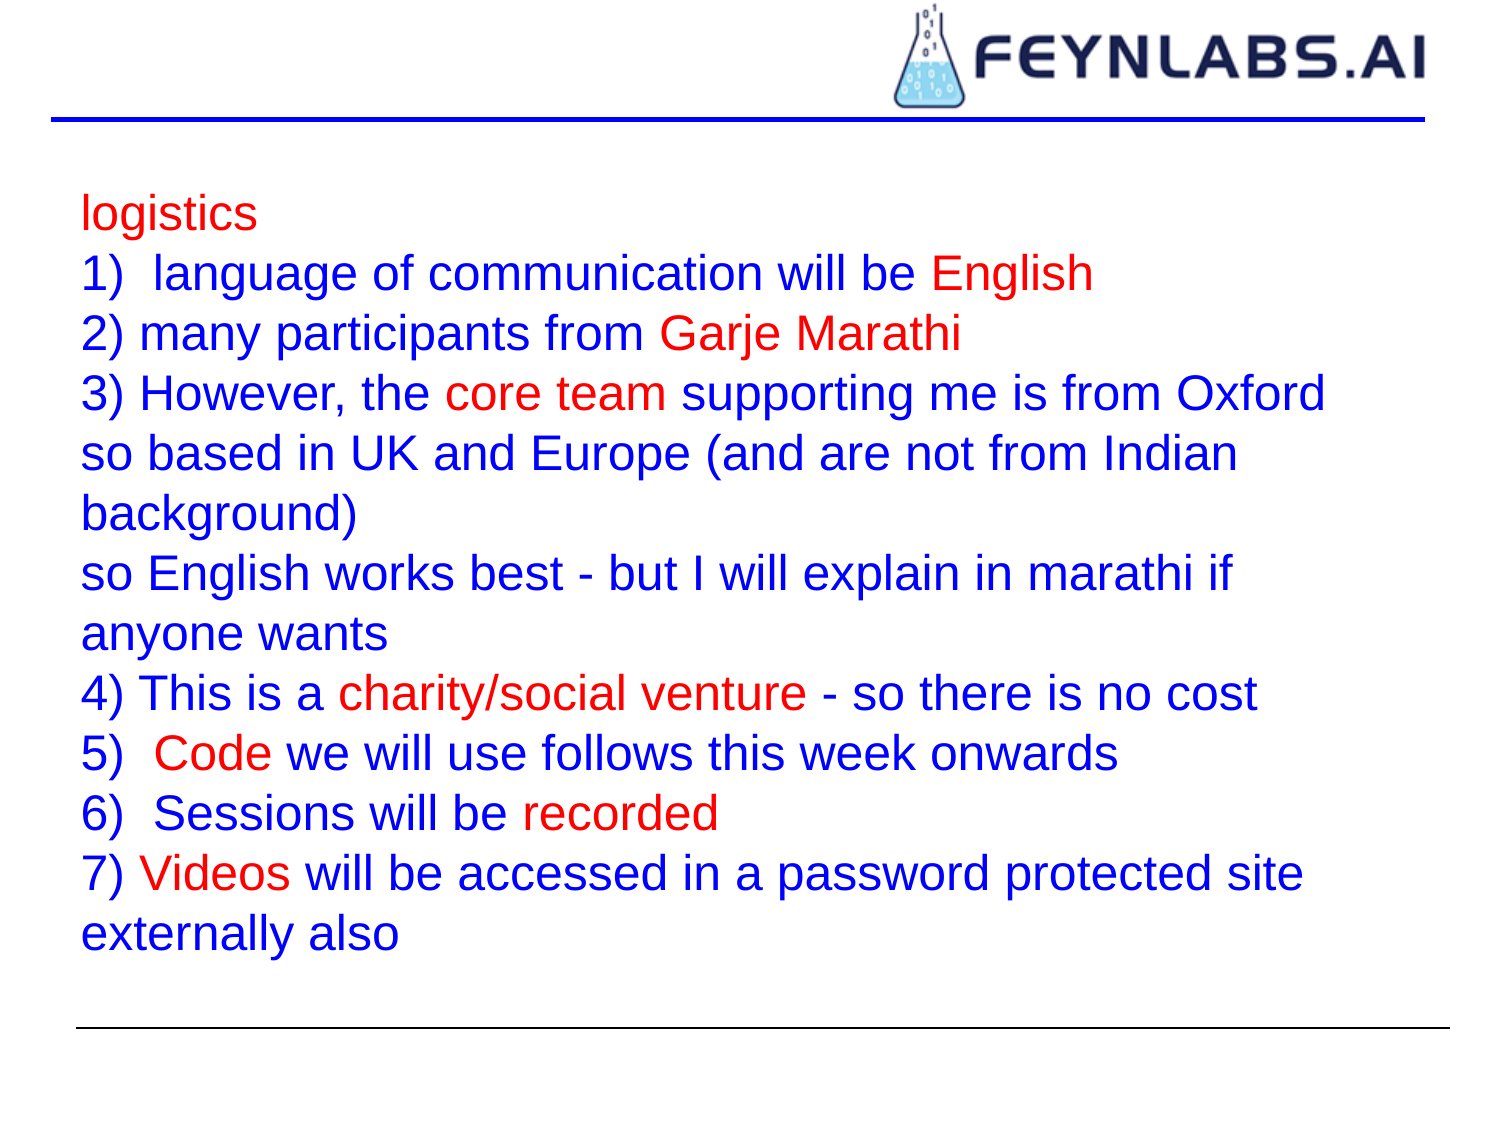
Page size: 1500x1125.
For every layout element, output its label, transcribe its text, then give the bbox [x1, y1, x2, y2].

picture [888, 0, 1434, 113]
text_box logistics 1) language of communication will be English 2) many participants from Garje Marathi 3) However, the core team supporting me is from Oxford so based in UK and Europe (and are not from Indian background) so English works best - but I will explain in marathi if anyone wants 4) This is a charity/social venture - so there is no cost 5) Code we will use follows this week onwards 6) Sessions will be recorded 7) Videos will be accessed in a password protected site externally also [65, 172, 1371, 968]
